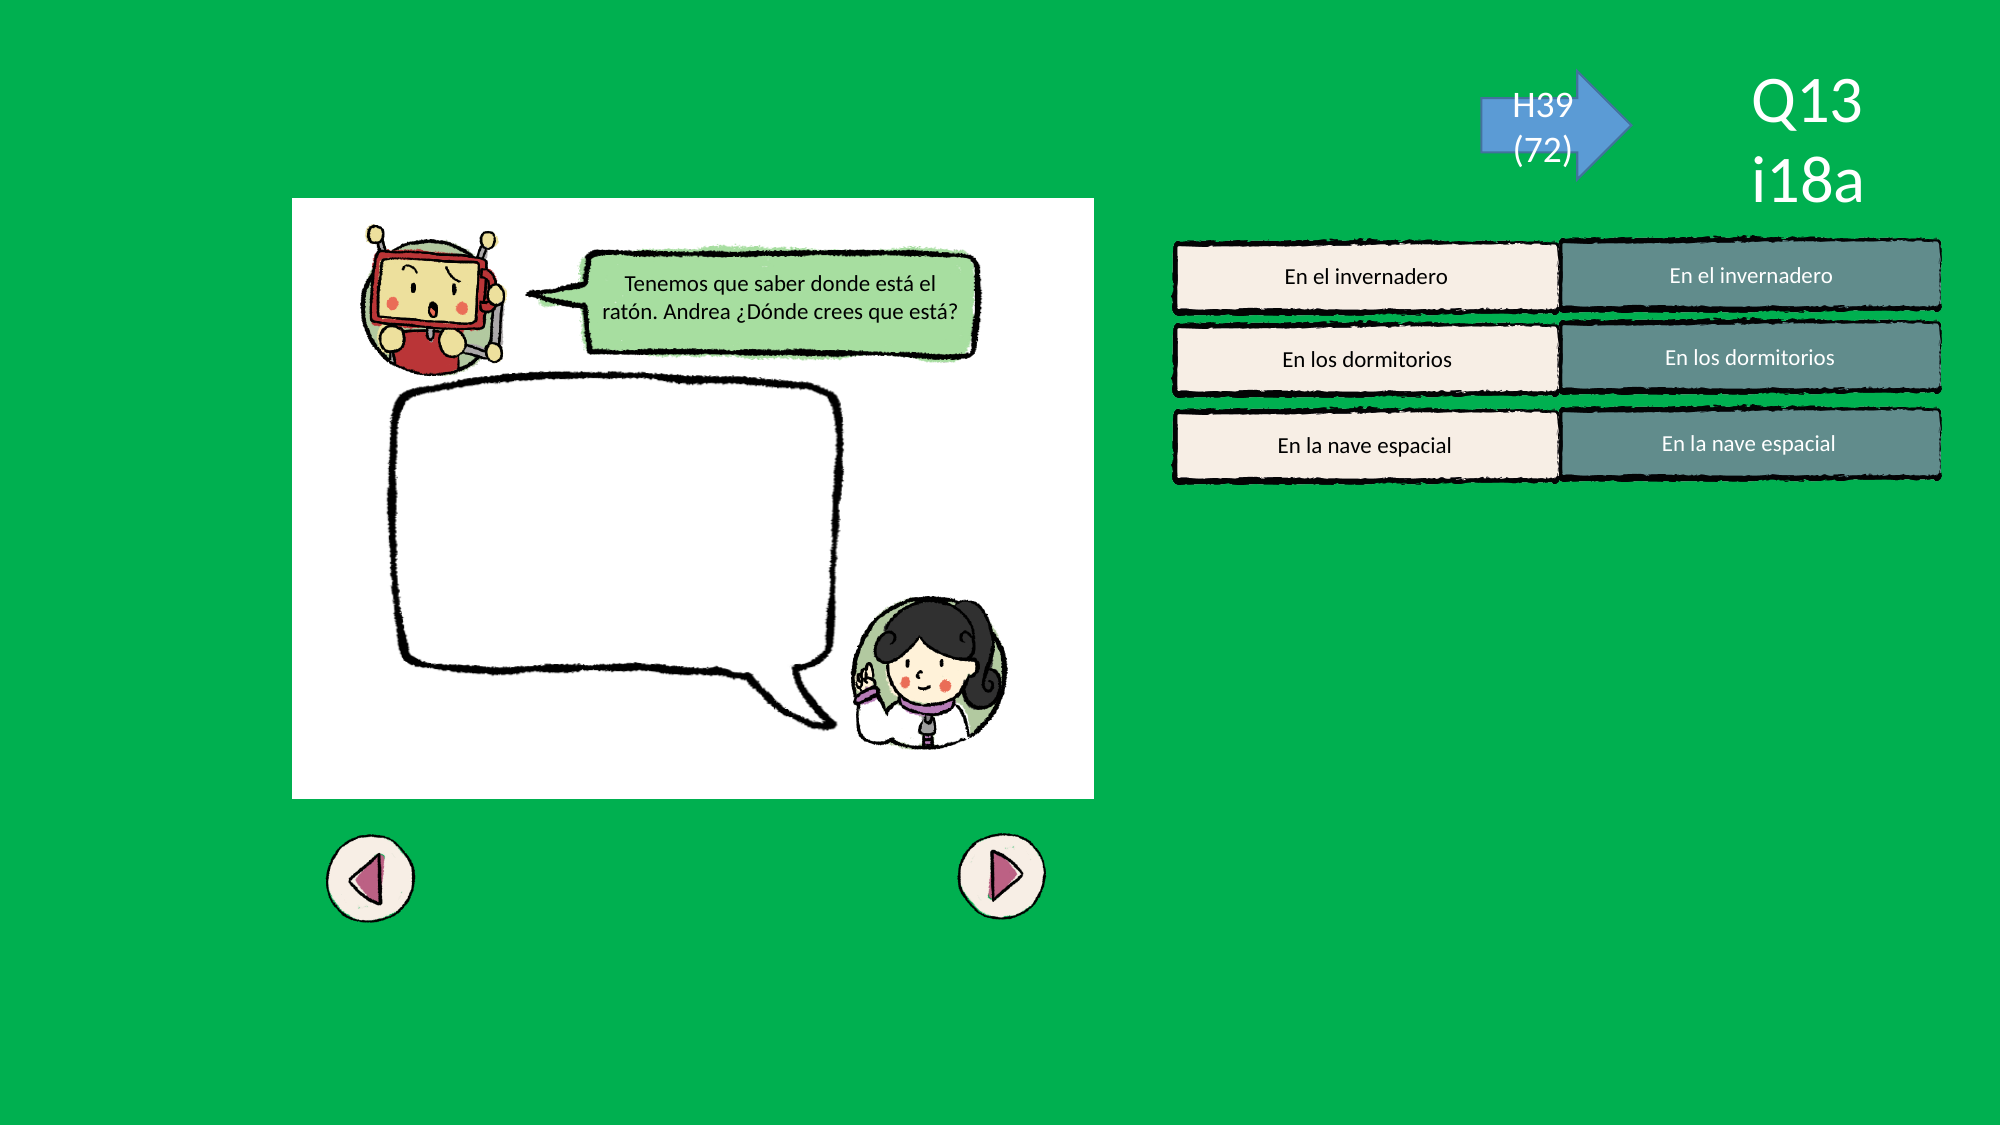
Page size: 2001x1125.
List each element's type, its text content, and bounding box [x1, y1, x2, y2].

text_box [1171, 235, 1945, 316]
picture [324, 833, 416, 925]
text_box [1171, 317, 1942, 398]
picture [956, 832, 1047, 922]
text_box H39 (72) [1480, 68, 1633, 182]
text_box Q13 i18a [1736, 48, 1898, 224]
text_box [1171, 404, 1942, 485]
picture [291, 198, 1094, 799]
